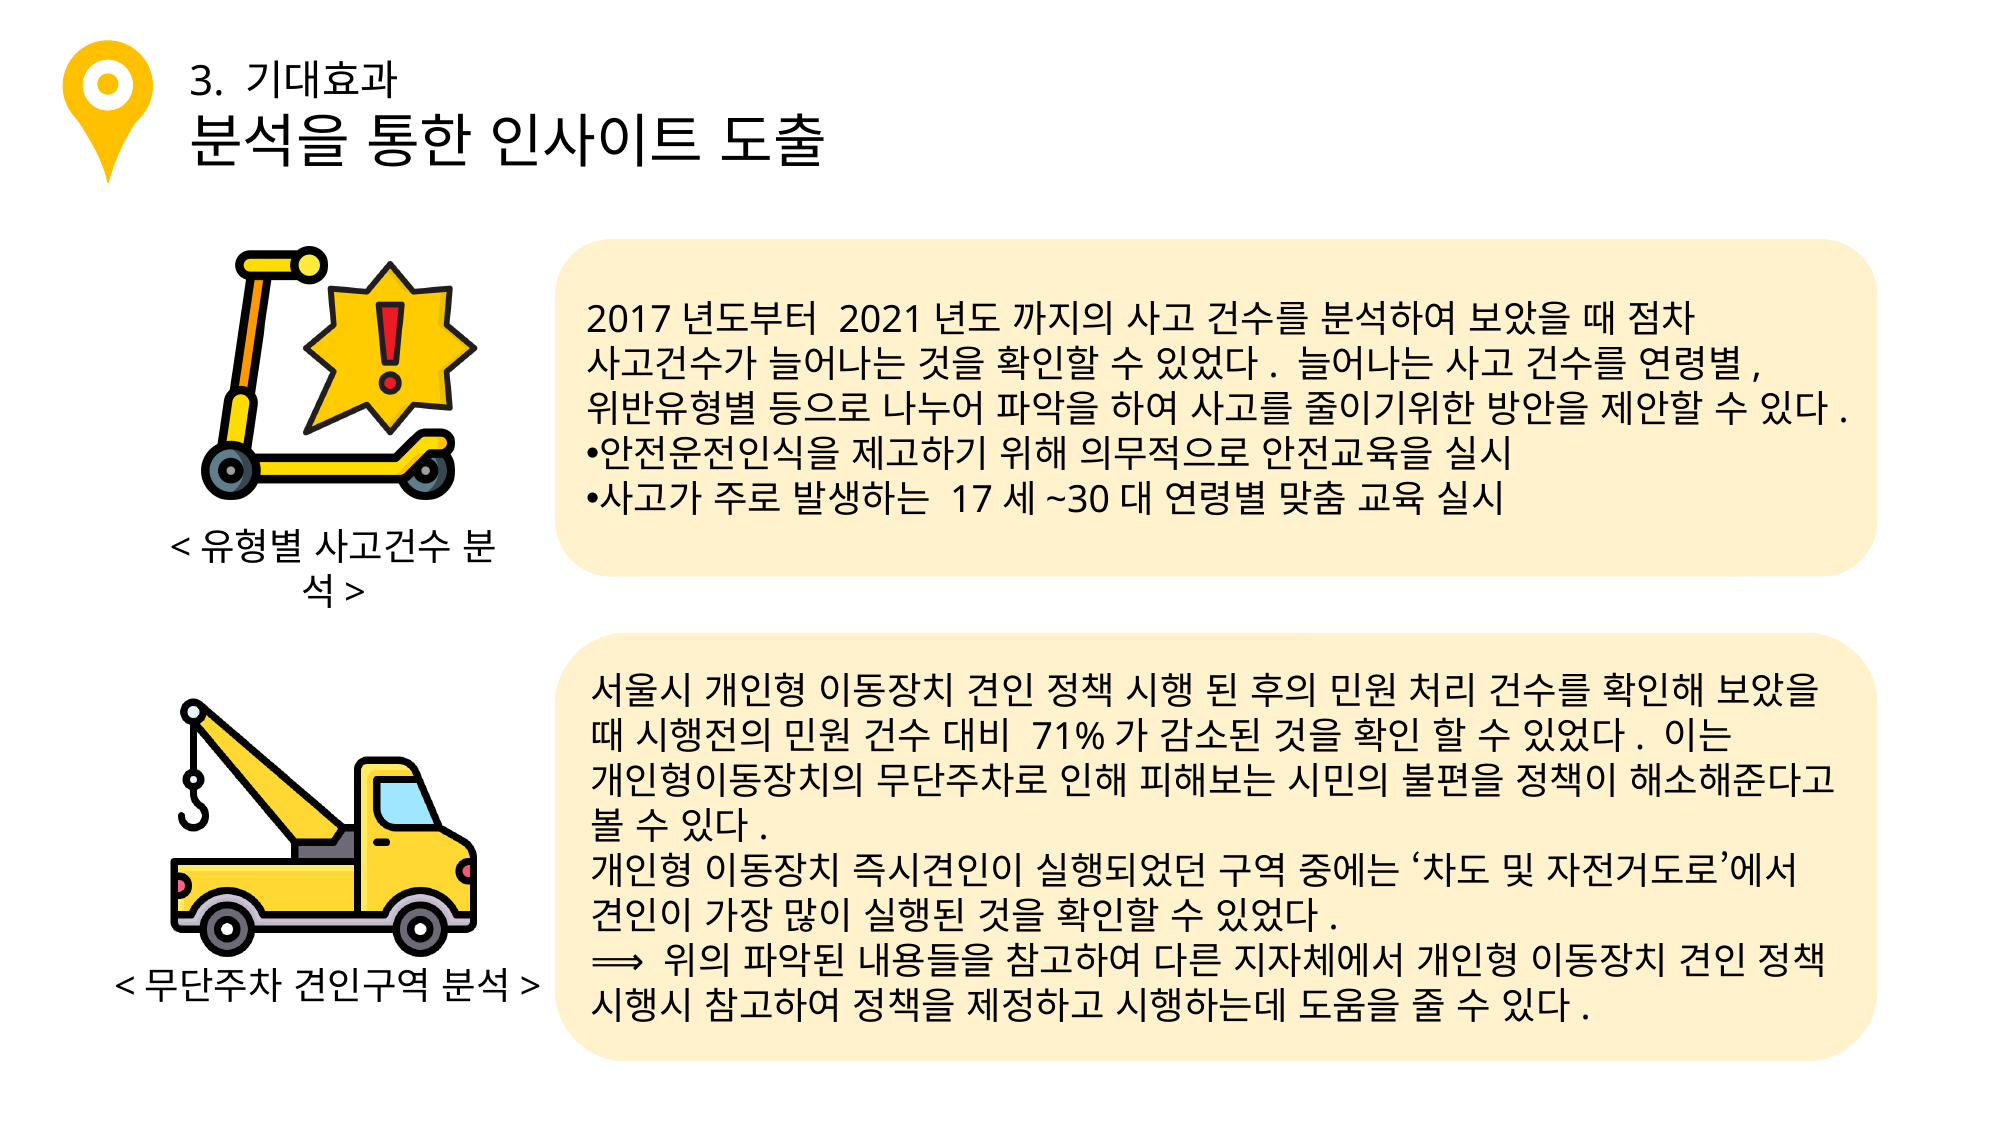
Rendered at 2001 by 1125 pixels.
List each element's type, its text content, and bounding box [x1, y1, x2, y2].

text_box 서울시 개인형 이동장치 견인 정책 시행 된 후의 민원 처리 건수를 확인해 보았을 때 시행전의 민원 건수 대비 71%가 감소된 것을 확인 할 수 있었다. 이는 개인형이동장치의 무단주차로 인해 피해보는 시민의 불편을 정책이 해소해준다고 볼 수 있다. 개인형 이동장치 즉시견인이 실행되었던 구역 중에는 ‘차도 및 자전거도로’에서 견인이 가장 많이 실행된 것을 확인할 수 있었다. ⟹ 위의 파악된 내용들을 참고하여 다른 지자체에서 개인형 이동장치 견인 정책 시행시 참고하여 정책을 제정하고 시행하는데 도움을 줄 수 있다. [553, 631, 1879, 1063]
text_box 3. 기대효과 분석을 통한 인사이트 도출 [174, 46, 938, 182]
text_box 2017년도부터 2021년도 까지의 사고 건수를 분석하여 보았을 때 점차 사고건수가 늘어나는 것을 확인할 수 있었다. 늘어나는 사고 건수를 연령별, 위반유형별 등으로 나누어 파악을 하여 사고를 줄이기위한 방안을 제안할 수 있다. 안전운전인식을 제고하기 위해 의무적으로 안전교육을 실시 사고가 주로 발생하는 17세~30대 연령별 맞춤 교육 실시 [553, 238, 1879, 578]
picture [169, 673, 478, 982]
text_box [62, 40, 153, 184]
text_box <무단주차 견인구역 분석> [97, 954, 558, 1015]
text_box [201, 246, 483, 500]
text_box <유형별 사고건수 분석> [124, 515, 542, 621]
